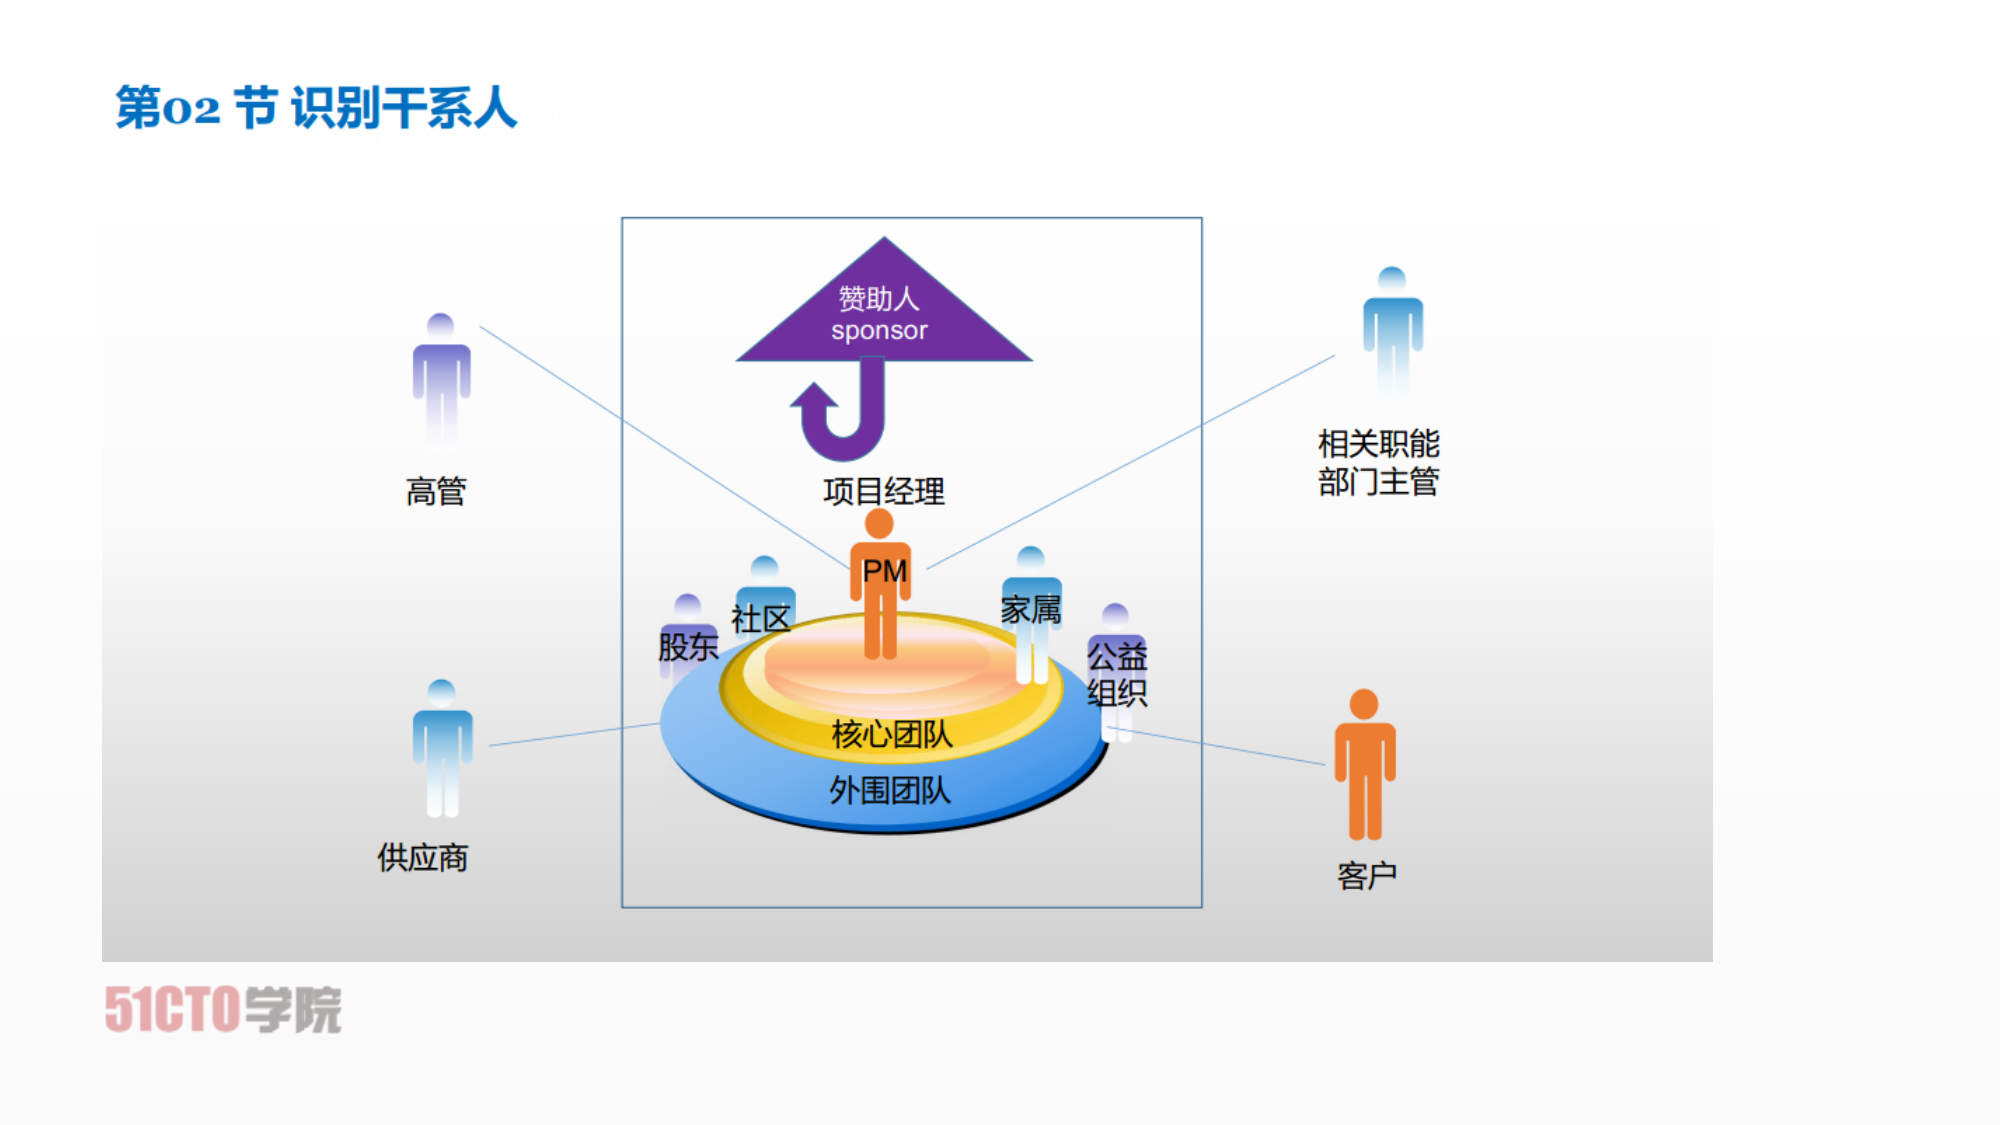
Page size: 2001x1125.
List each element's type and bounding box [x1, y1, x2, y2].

picture [45, 60, 1713, 1057]
